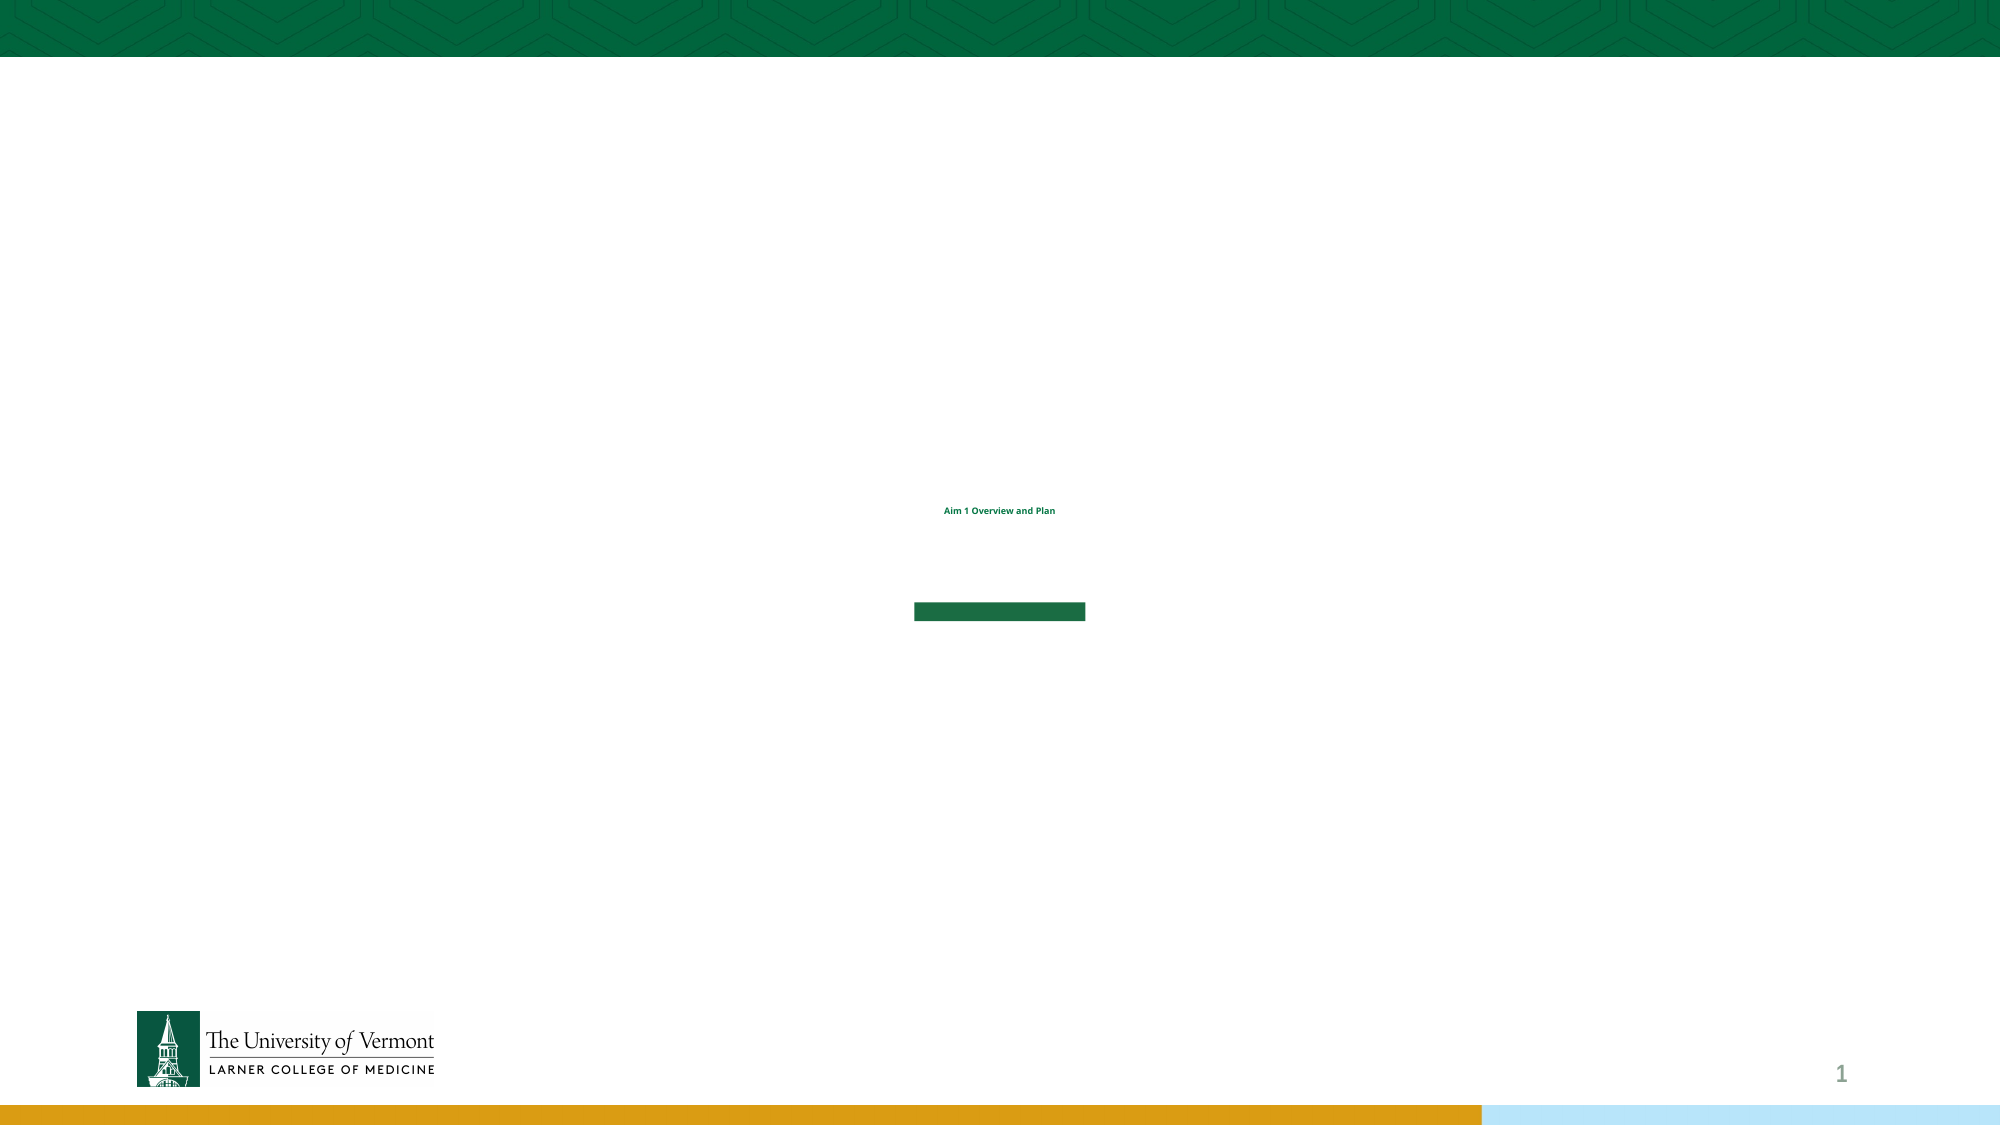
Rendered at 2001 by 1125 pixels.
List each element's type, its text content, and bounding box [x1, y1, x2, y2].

slide_number 1 [1412, 1042, 1863, 1103]
picture [137, 1011, 434, 1087]
picture [0, 1105, 2000, 1125]
picture [0, 0, 2000, 57]
title Aim 1 Overview and Plan [137, 499, 1863, 525]
